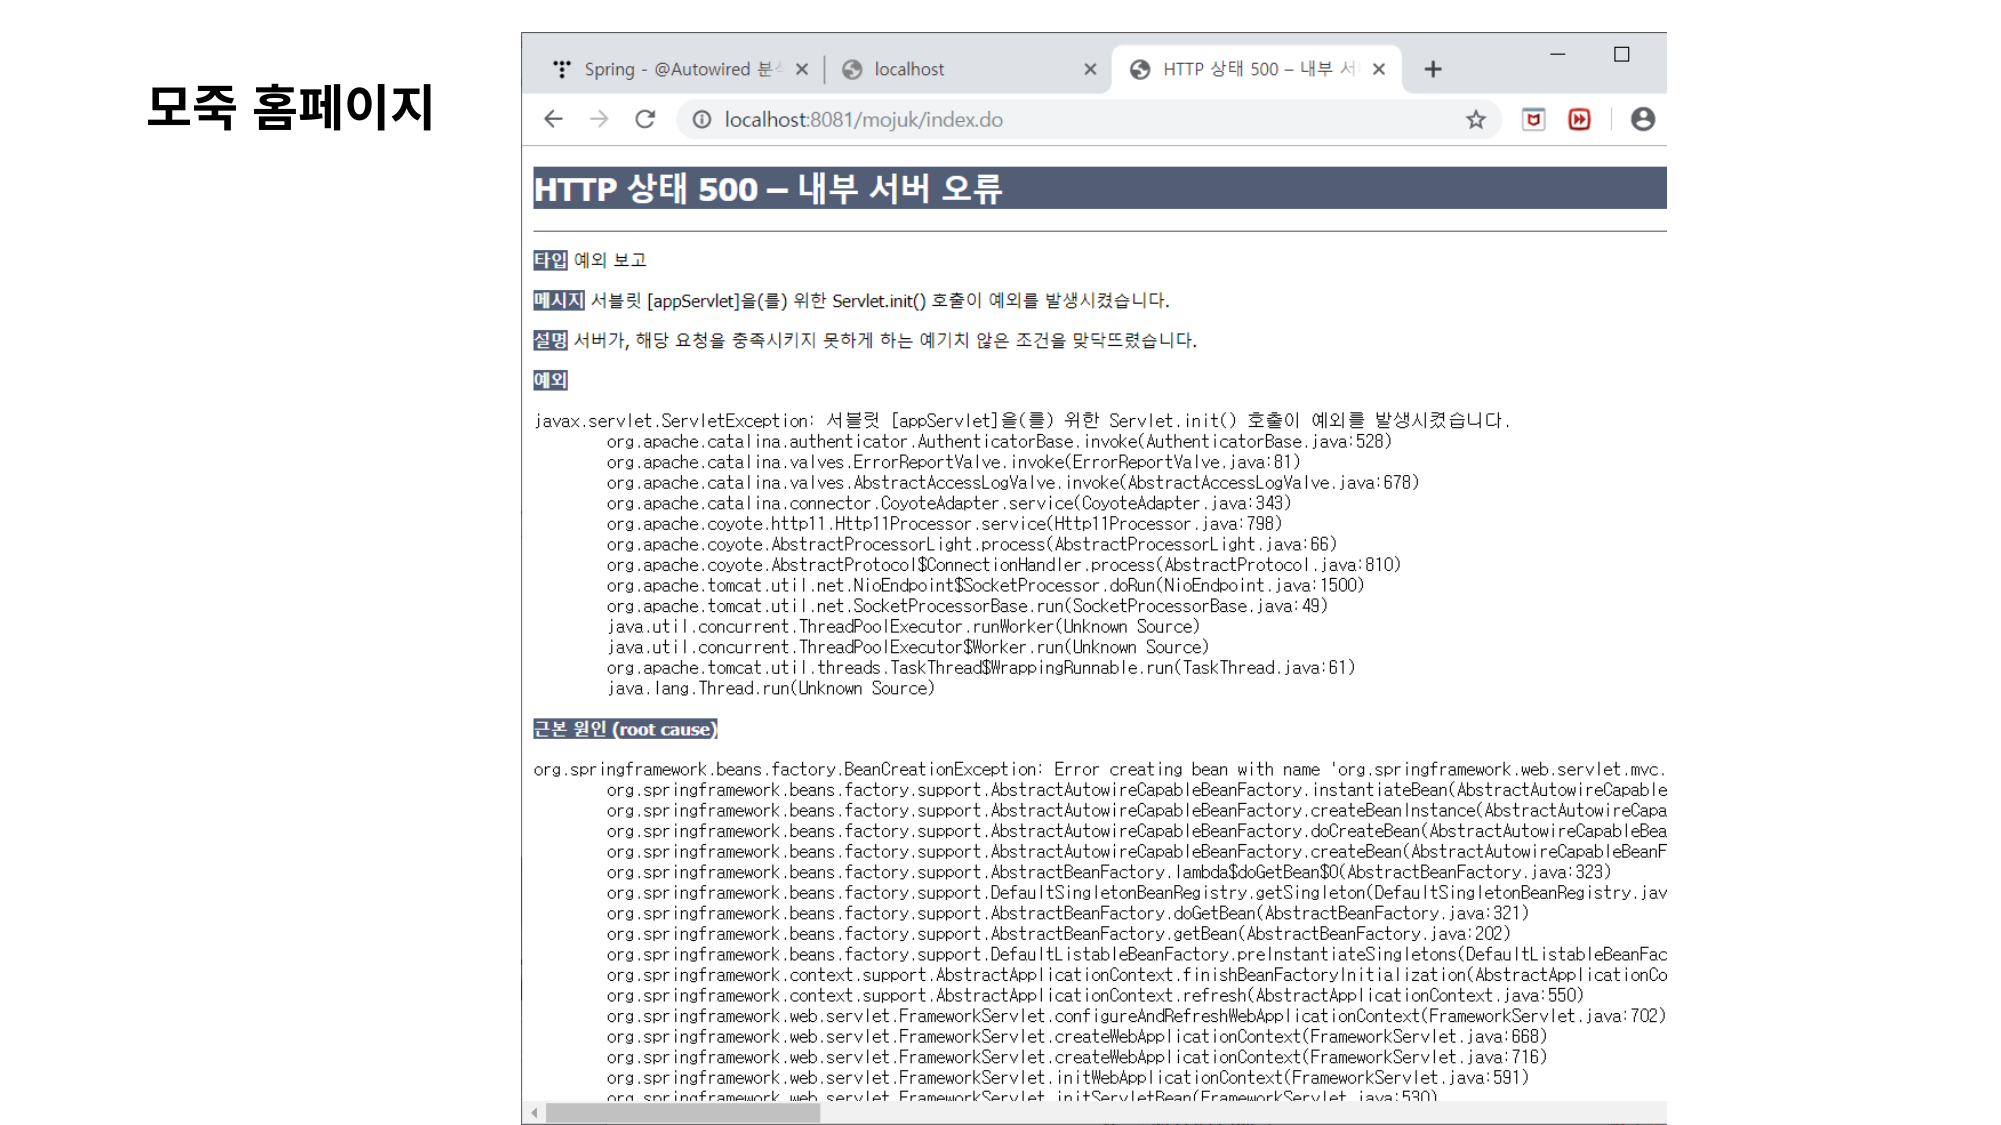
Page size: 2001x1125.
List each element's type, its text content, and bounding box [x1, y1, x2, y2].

picture [521, 32, 1667, 1125]
text_box 모죽 홈페이지 [131, 69, 521, 145]
